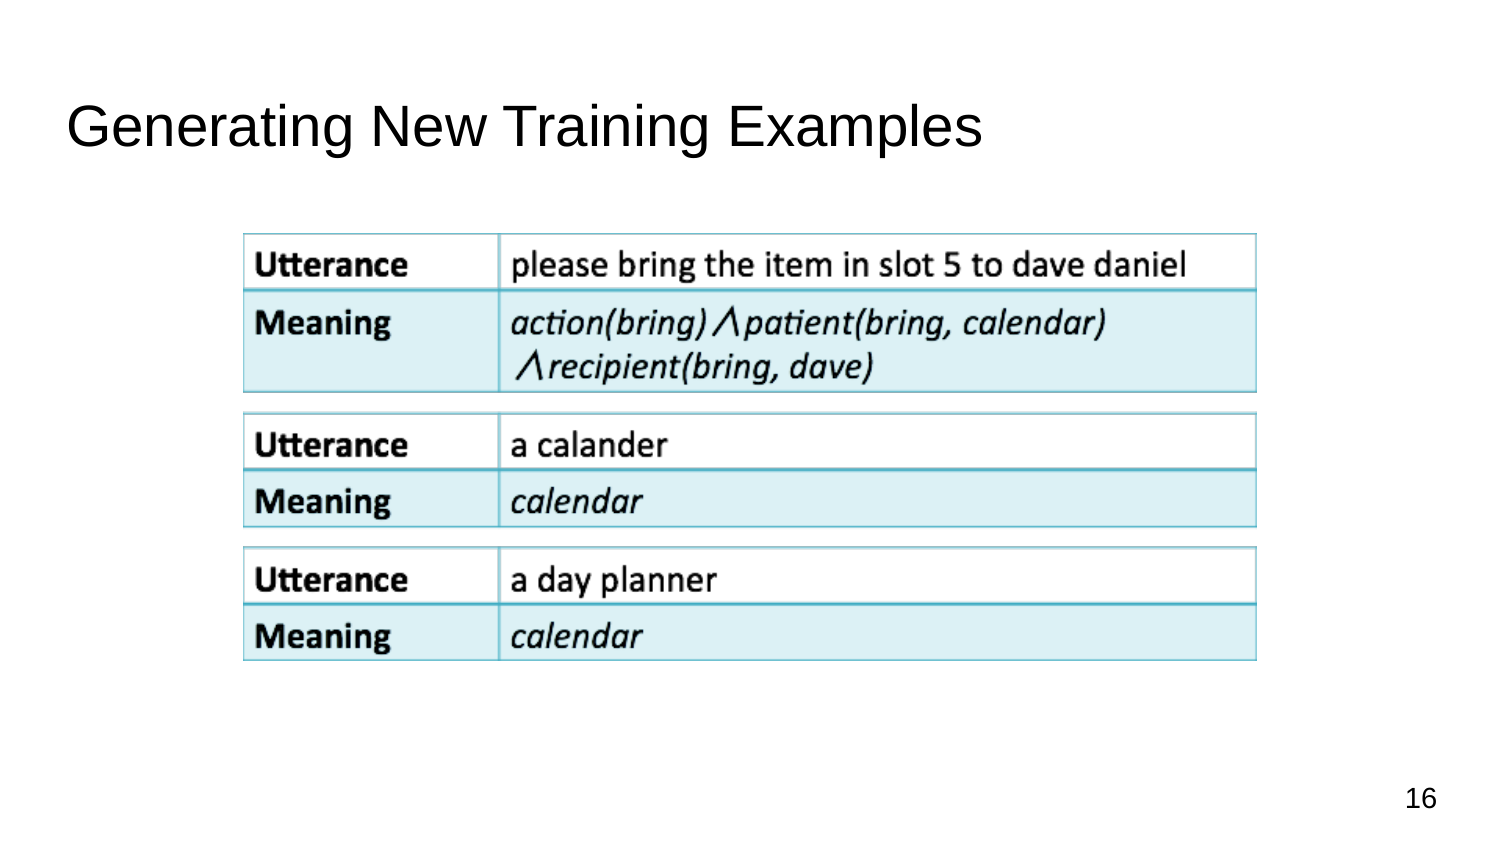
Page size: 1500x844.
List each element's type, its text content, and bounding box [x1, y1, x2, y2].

picture [243, 233, 1257, 661]
title Generating New Training Examples [51, 72, 1449, 167]
slide_number 16 [1389, 764, 1480, 830]
